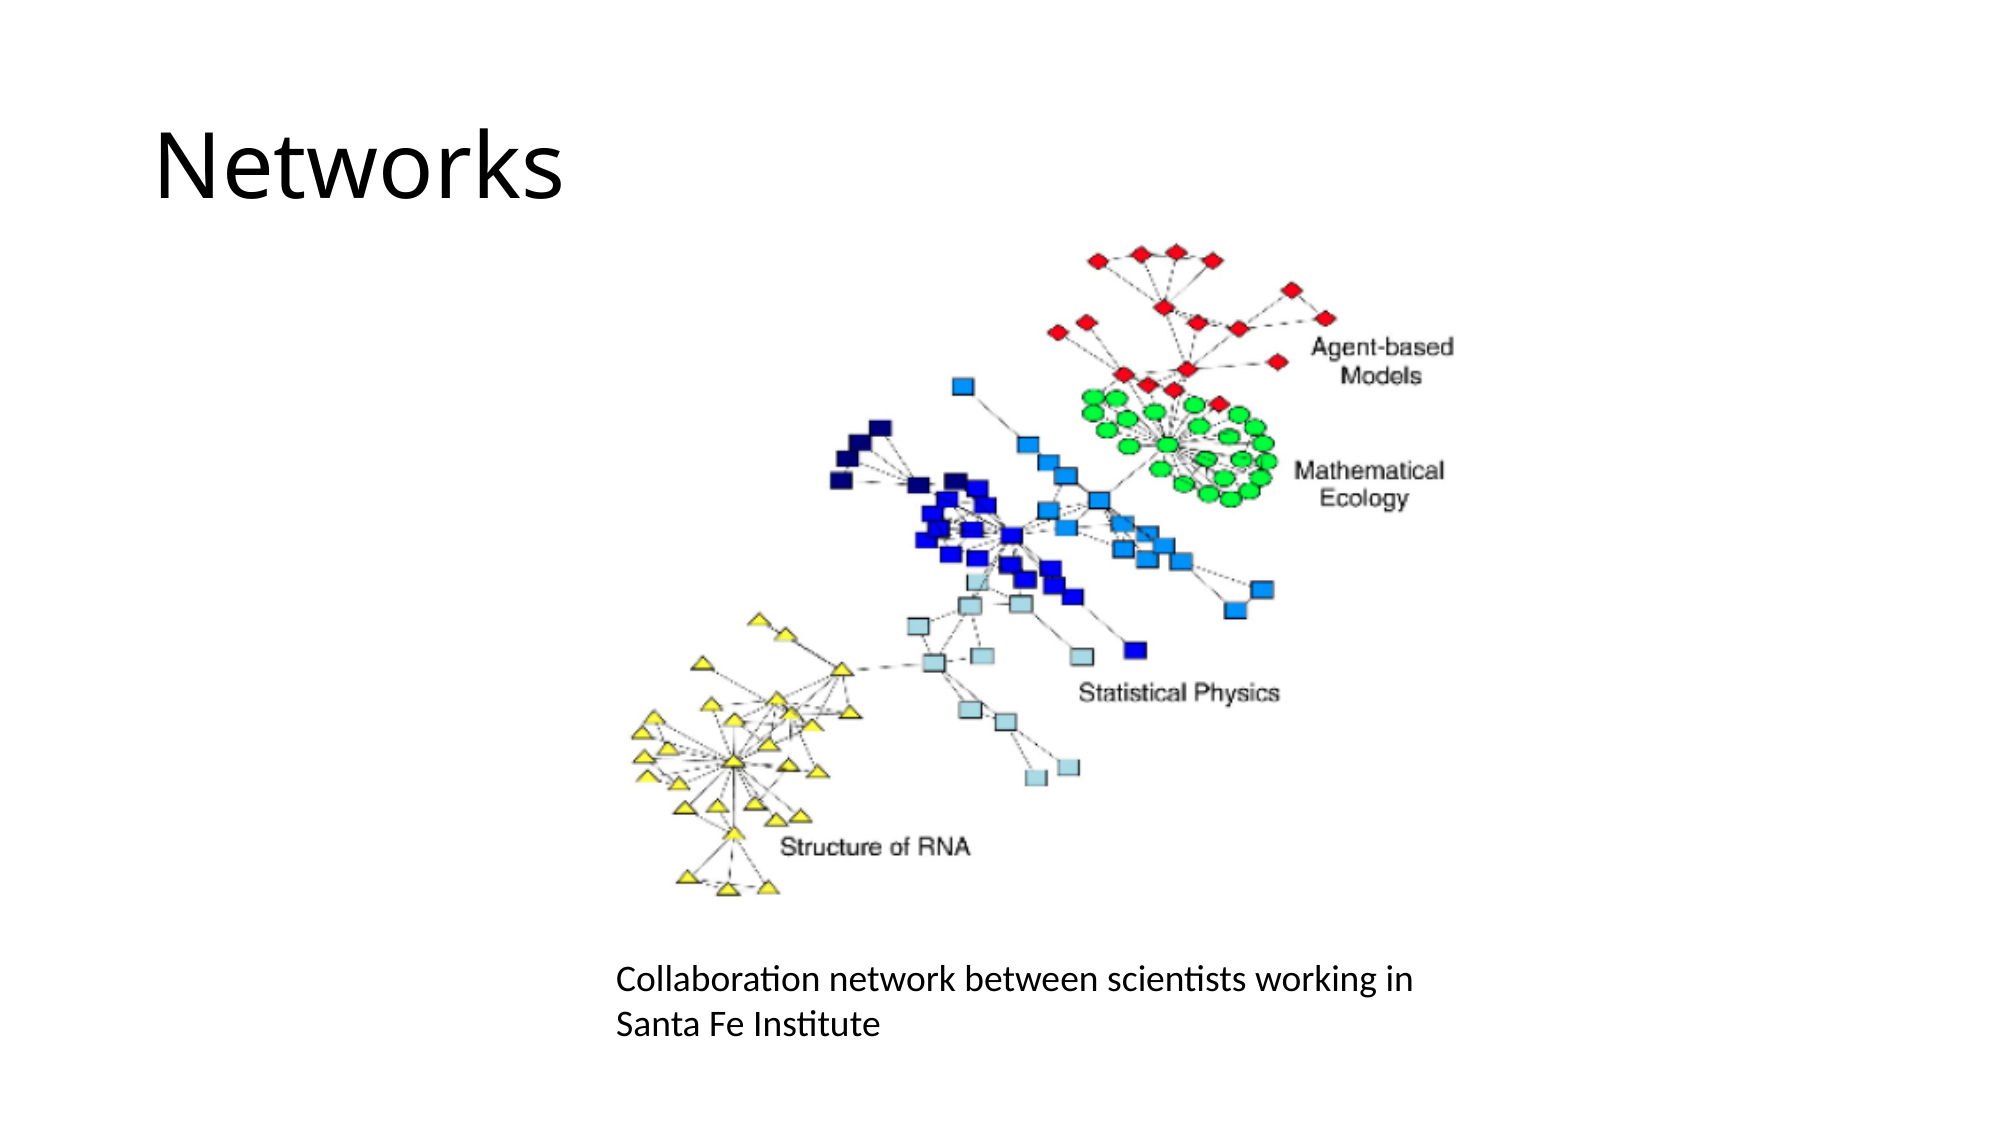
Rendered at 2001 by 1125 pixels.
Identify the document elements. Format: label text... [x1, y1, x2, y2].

picture [563, 185, 1638, 963]
title Networks [137, 59, 1863, 278]
text_box Collaboration network between scientists working in Santa Fe Institute [601, 963, 1467, 1052]
